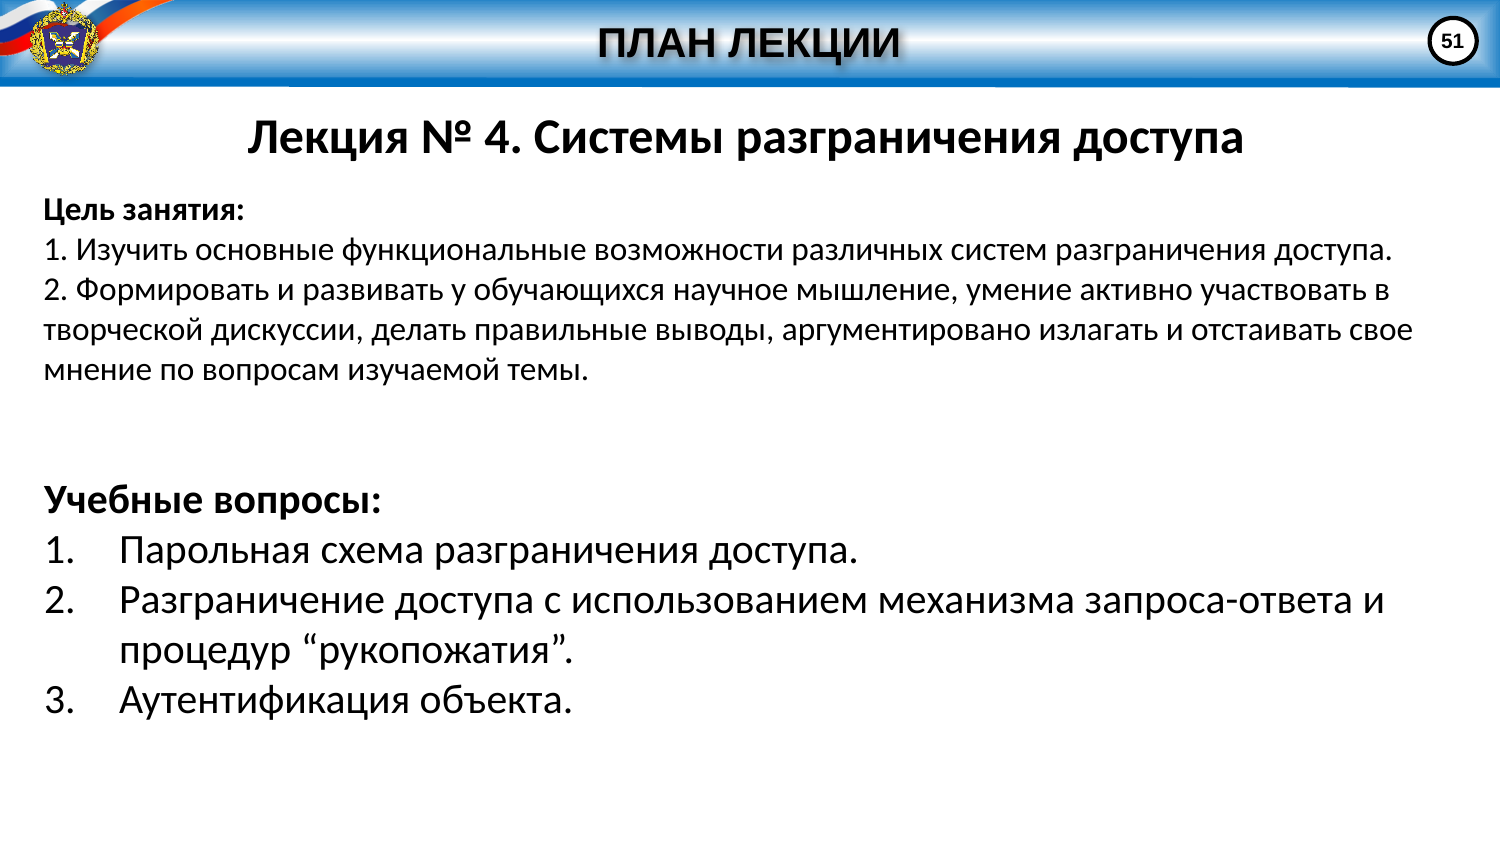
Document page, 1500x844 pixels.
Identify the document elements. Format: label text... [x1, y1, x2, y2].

title ПЛАН ЛЕКЦИИ [0, 0, 1499, 84]
slide_number 51 [1423, 12, 1483, 68]
text_box Лекция № 4. Системы разграничения доступа [0, 96, 1493, 171]
text_box Учебные вопросы: Парольная схема разграничения доступа. Разграничение доступа с использованием механизма запроса-ответа и процедур “рукопожатия”. Аутентификация объекта. [29, 464, 1499, 730]
text_box Цель занятия: 1. Изучить основные функциональные возможности различных систем разграничения доступа. 2. Формировать и развивать у обучающихся научное мышление, умение активно участвовать в творческой дискуссии, делать правильные выводы, аргументировано излагать и отстаивать свое мнение по вопросам изучаемой темы. [28, 180, 1500, 395]
